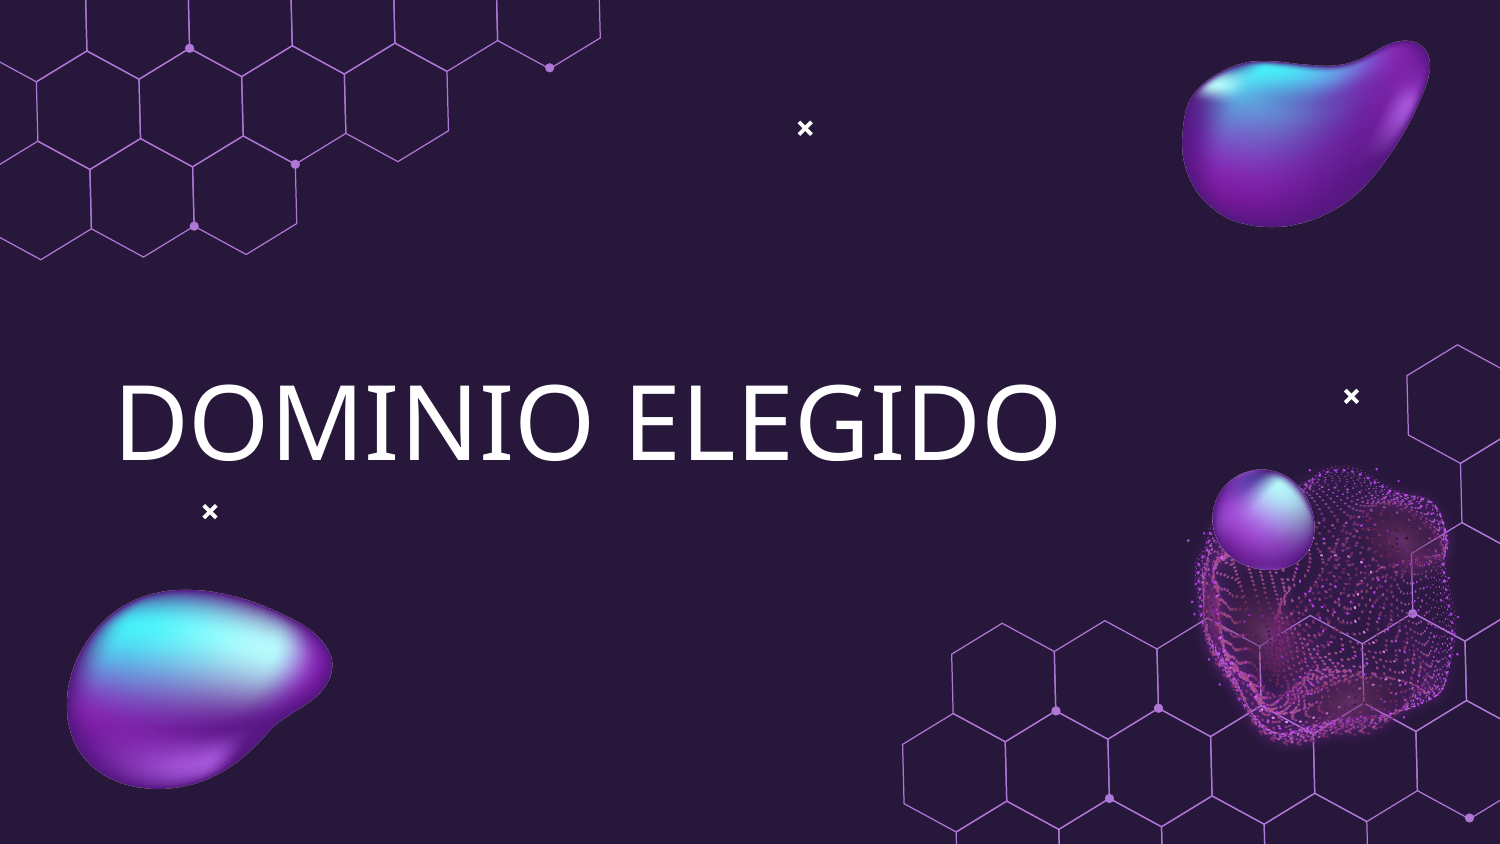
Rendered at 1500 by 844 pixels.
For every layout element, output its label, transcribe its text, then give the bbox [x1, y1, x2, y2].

picture [1156, 0, 1470, 230]
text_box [798, 121, 812, 135]
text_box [1345, 389, 1359, 403]
title DOMINIO ELEGIDO [98, 211, 1289, 627]
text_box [203, 505, 217, 519]
picture [35, 580, 354, 844]
picture [1184, 462, 1470, 756]
